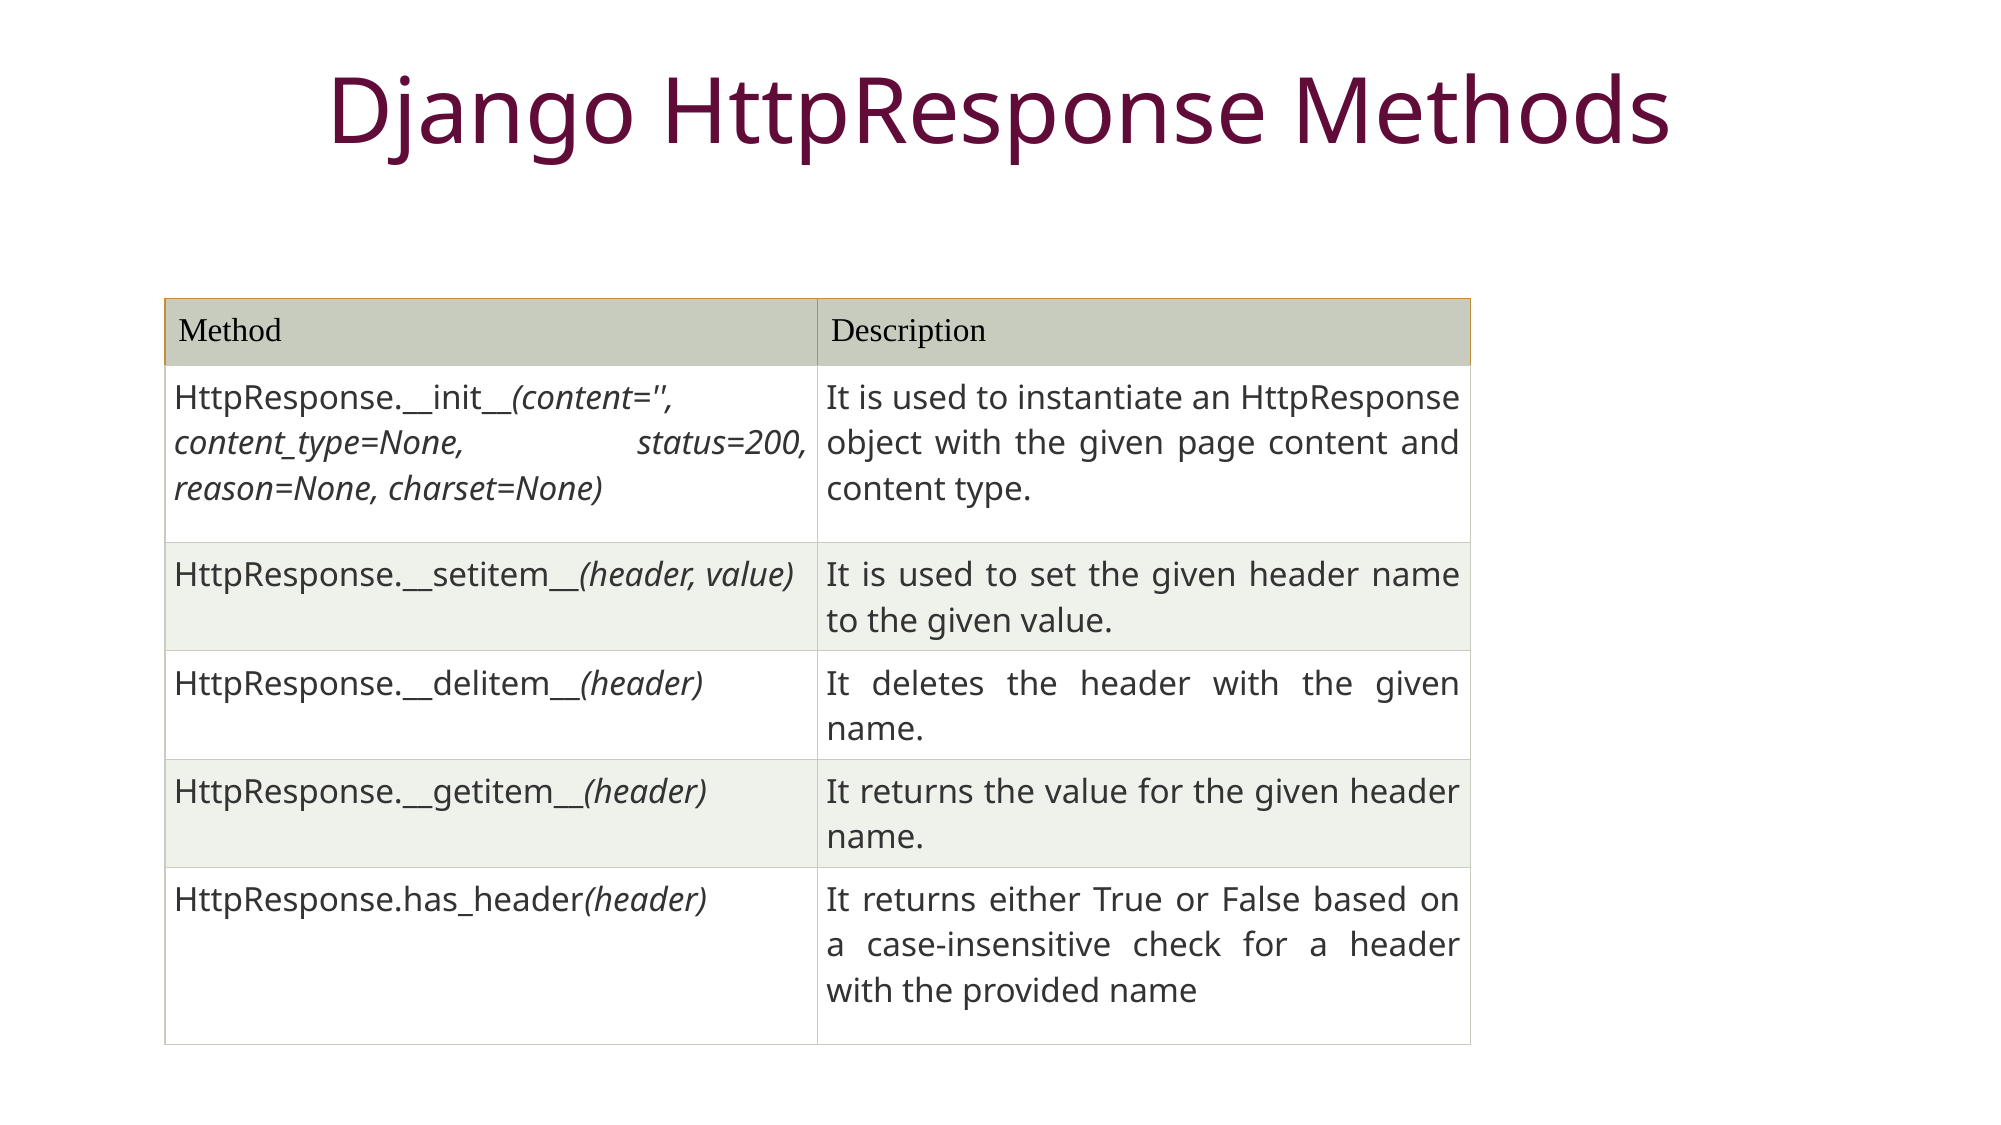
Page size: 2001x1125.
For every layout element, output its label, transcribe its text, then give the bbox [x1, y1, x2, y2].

table_cell HttpResponse.__getitem__(header) [166, 760, 817, 867]
table_cell It returns either True or False based on a case-insensitive check for a header with the provided name [818, 868, 1470, 1044]
title Django HttpResponse Methods [137, 59, 1863, 278]
table_cell It returns the value for the given header name. [818, 760, 1470, 867]
table_cell HttpResponse.__init__(content='', content_type=None, status=200, reason=None, charset=None) [166, 366, 817, 542]
table_cell It is used to instantiate an HttpResponse object with the given page content and content type. [818, 366, 1470, 542]
table_cell HttpResponse.has_header(header) [166, 868, 817, 1044]
table_cell It is used to set the given header name to the given value. [818, 543, 1470, 650]
table_header Method [166, 299, 817, 365]
table_cell HttpResponse.__delitem__(header) [166, 651, 817, 759]
table_cell It deletes the header with the given name. [818, 651, 1470, 759]
table_header Description [818, 299, 1470, 365]
table_cell HttpResponse.__setitem__(header, value) [166, 543, 817, 650]
